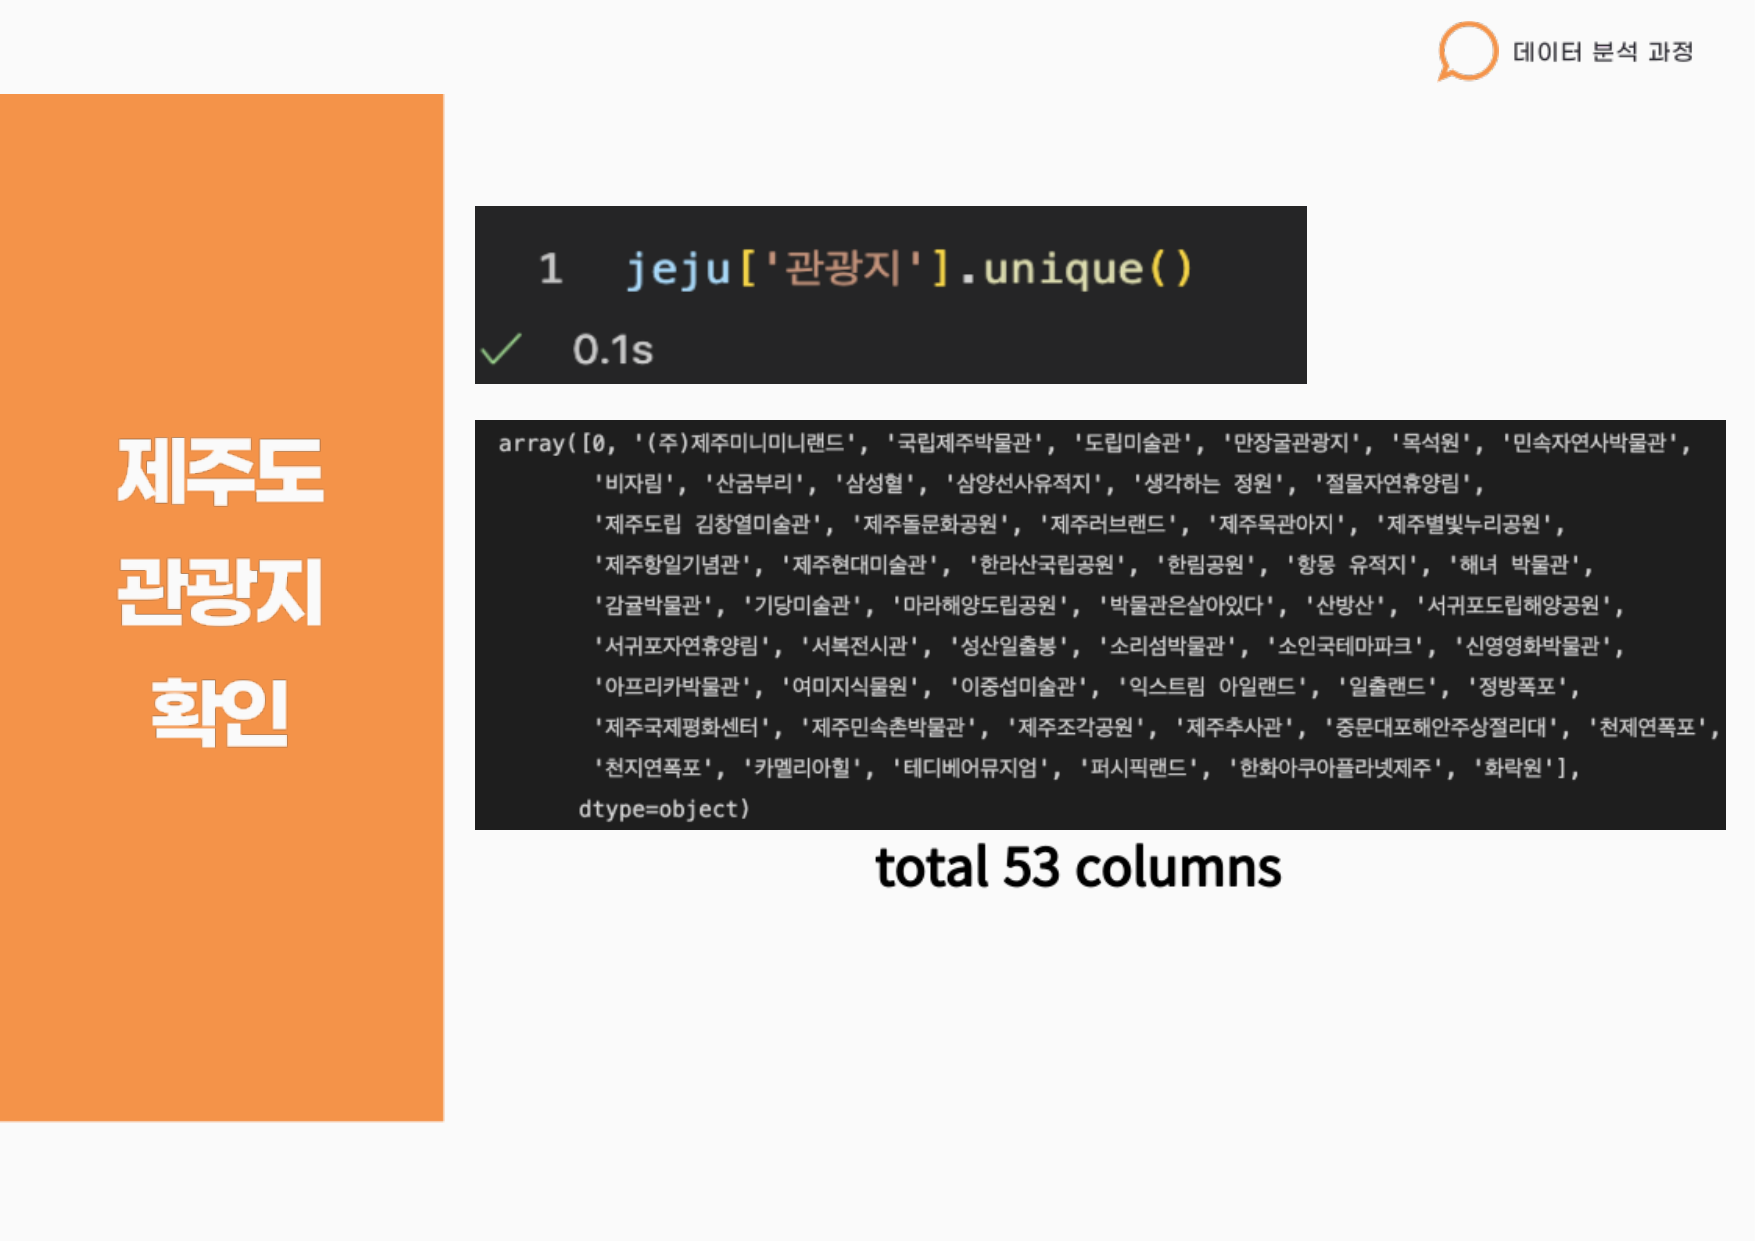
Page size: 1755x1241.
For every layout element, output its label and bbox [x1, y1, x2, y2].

picture [1510, 34, 1703, 74]
picture [815, 808, 1342, 949]
text_box [475, 206, 1307, 384]
text_box [1436, 21, 1499, 83]
text_box [475, 420, 1726, 830]
text_box [0, 94, 445, 1123]
picture [0, 408, 361, 785]
